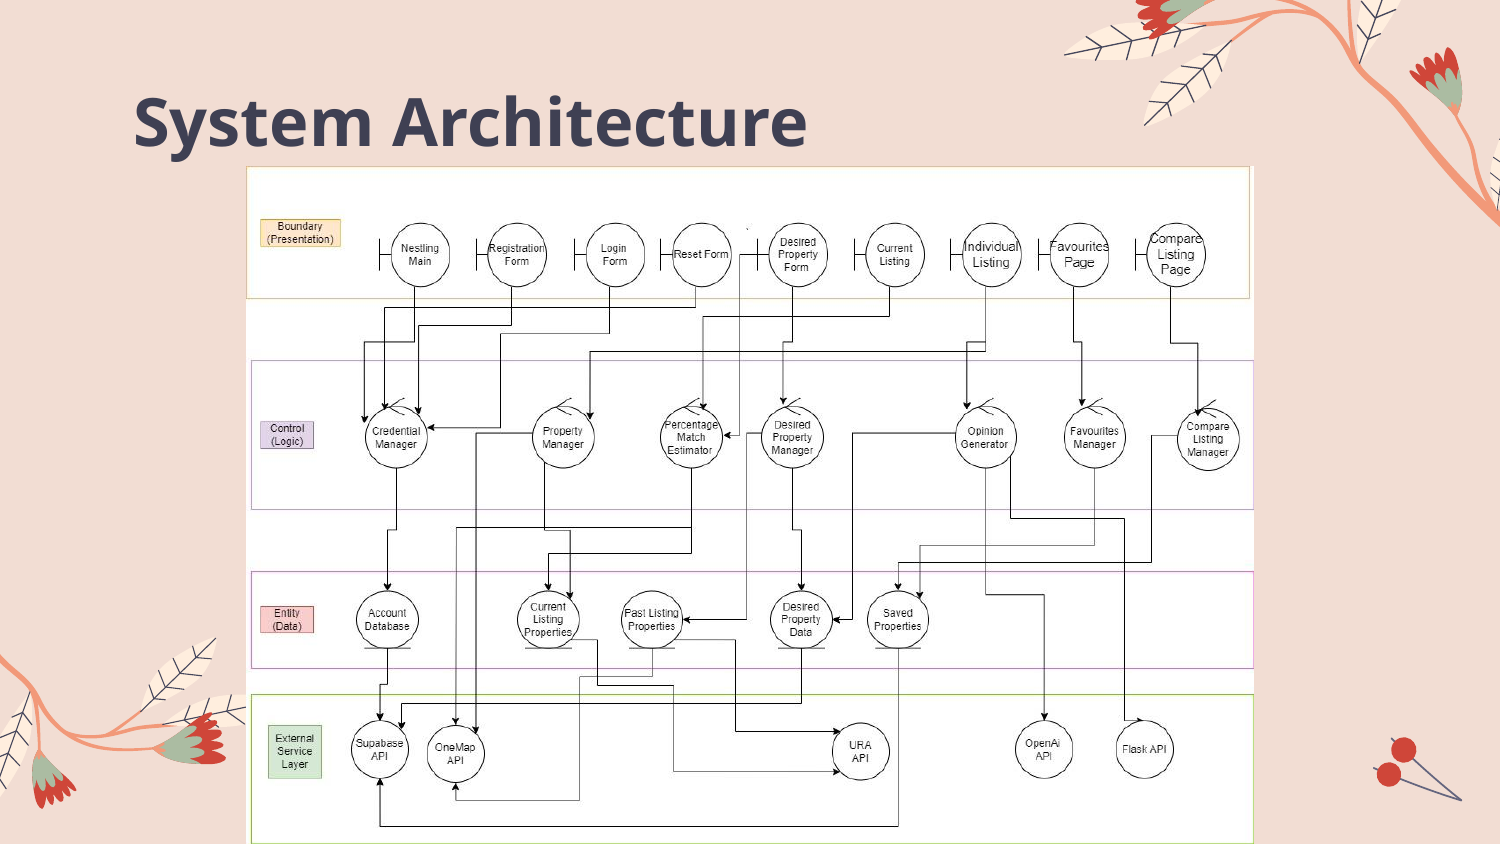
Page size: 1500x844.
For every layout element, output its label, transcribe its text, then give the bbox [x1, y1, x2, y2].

picture [246, 166, 1254, 844]
title System Architecture [118, 72, 1382, 167]
